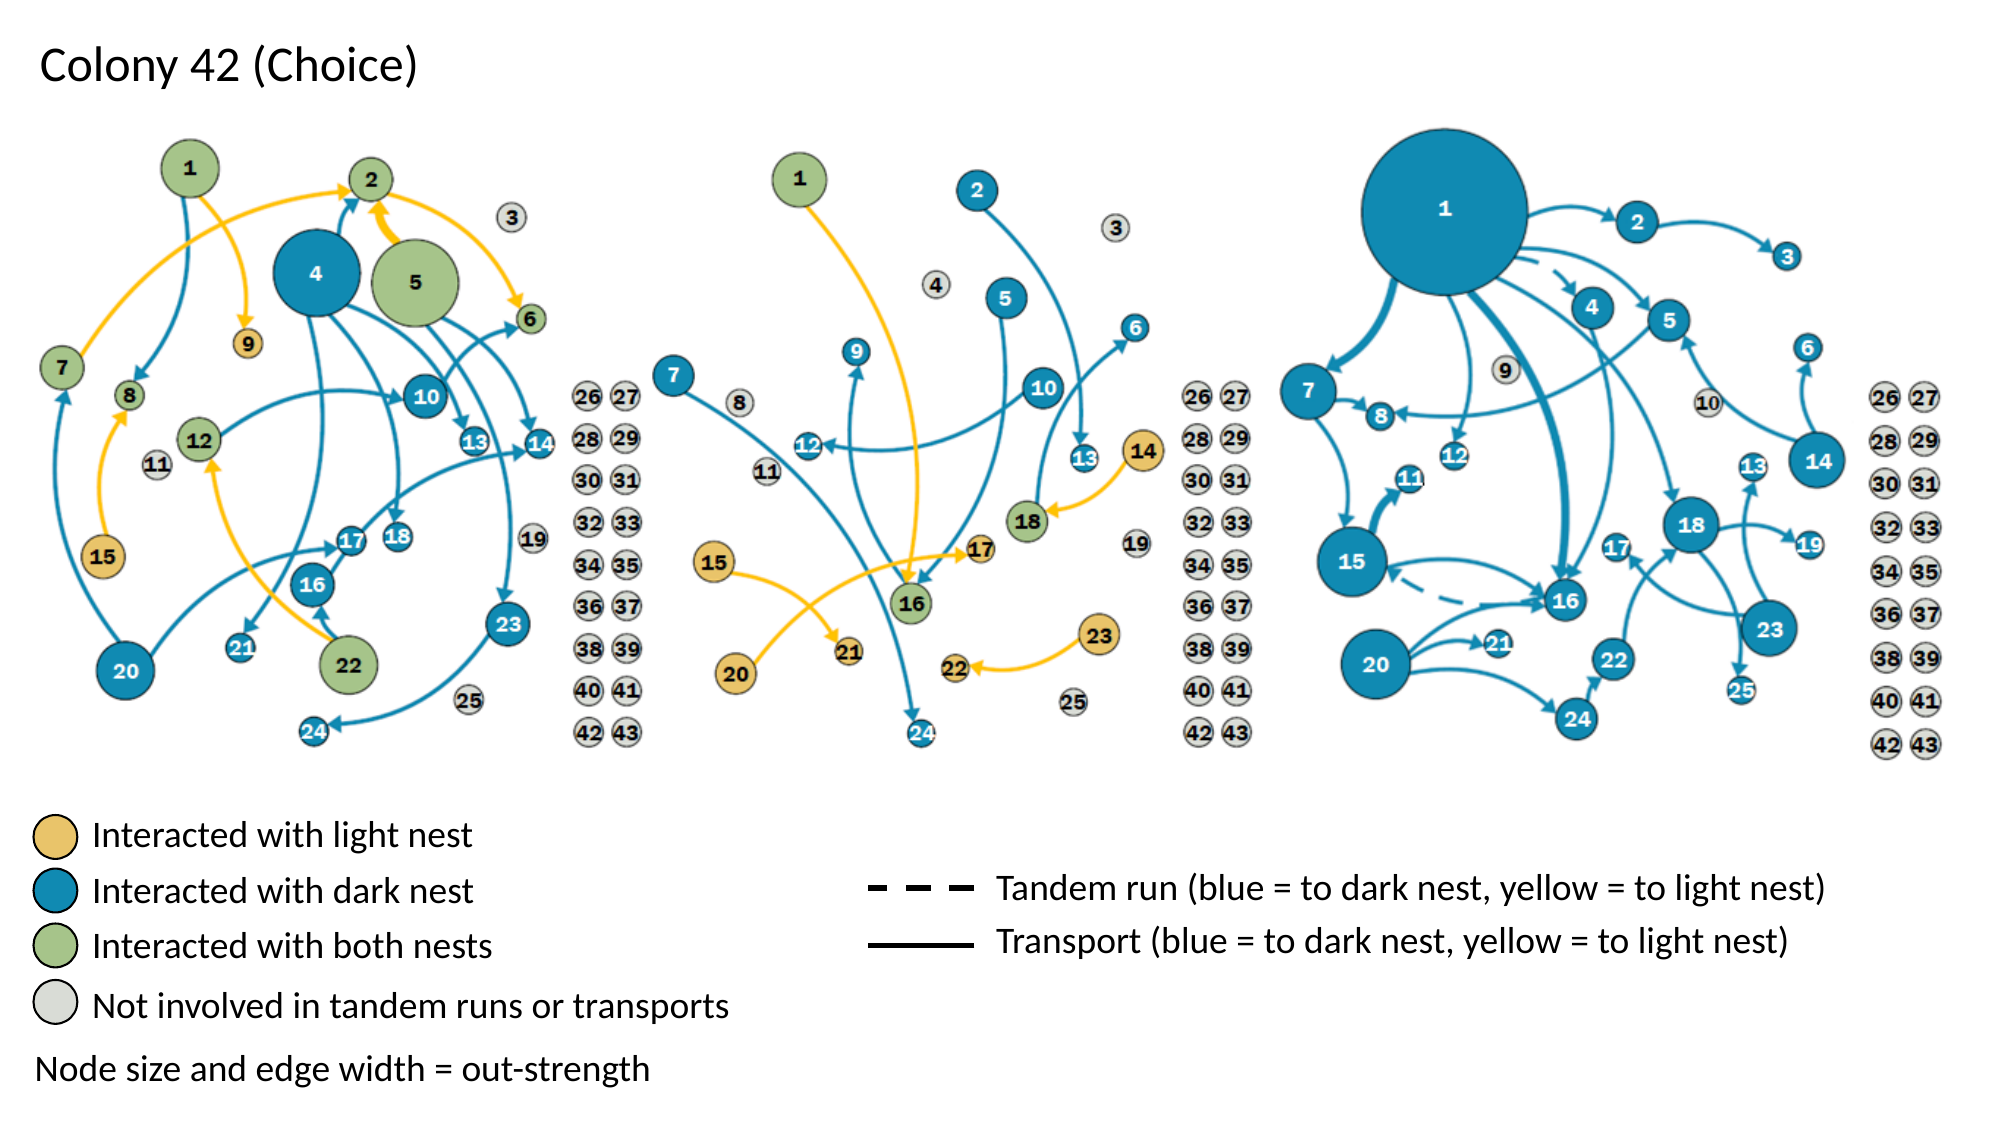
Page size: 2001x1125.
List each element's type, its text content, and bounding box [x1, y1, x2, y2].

text_box Colony 42 (Choice) [25, 24, 981, 100]
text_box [868, 855, 1951, 970]
text_box Node size and edge width = out-strength [19, 1036, 764, 1097]
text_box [25, 107, 1963, 786]
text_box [33, 803, 803, 1034]
